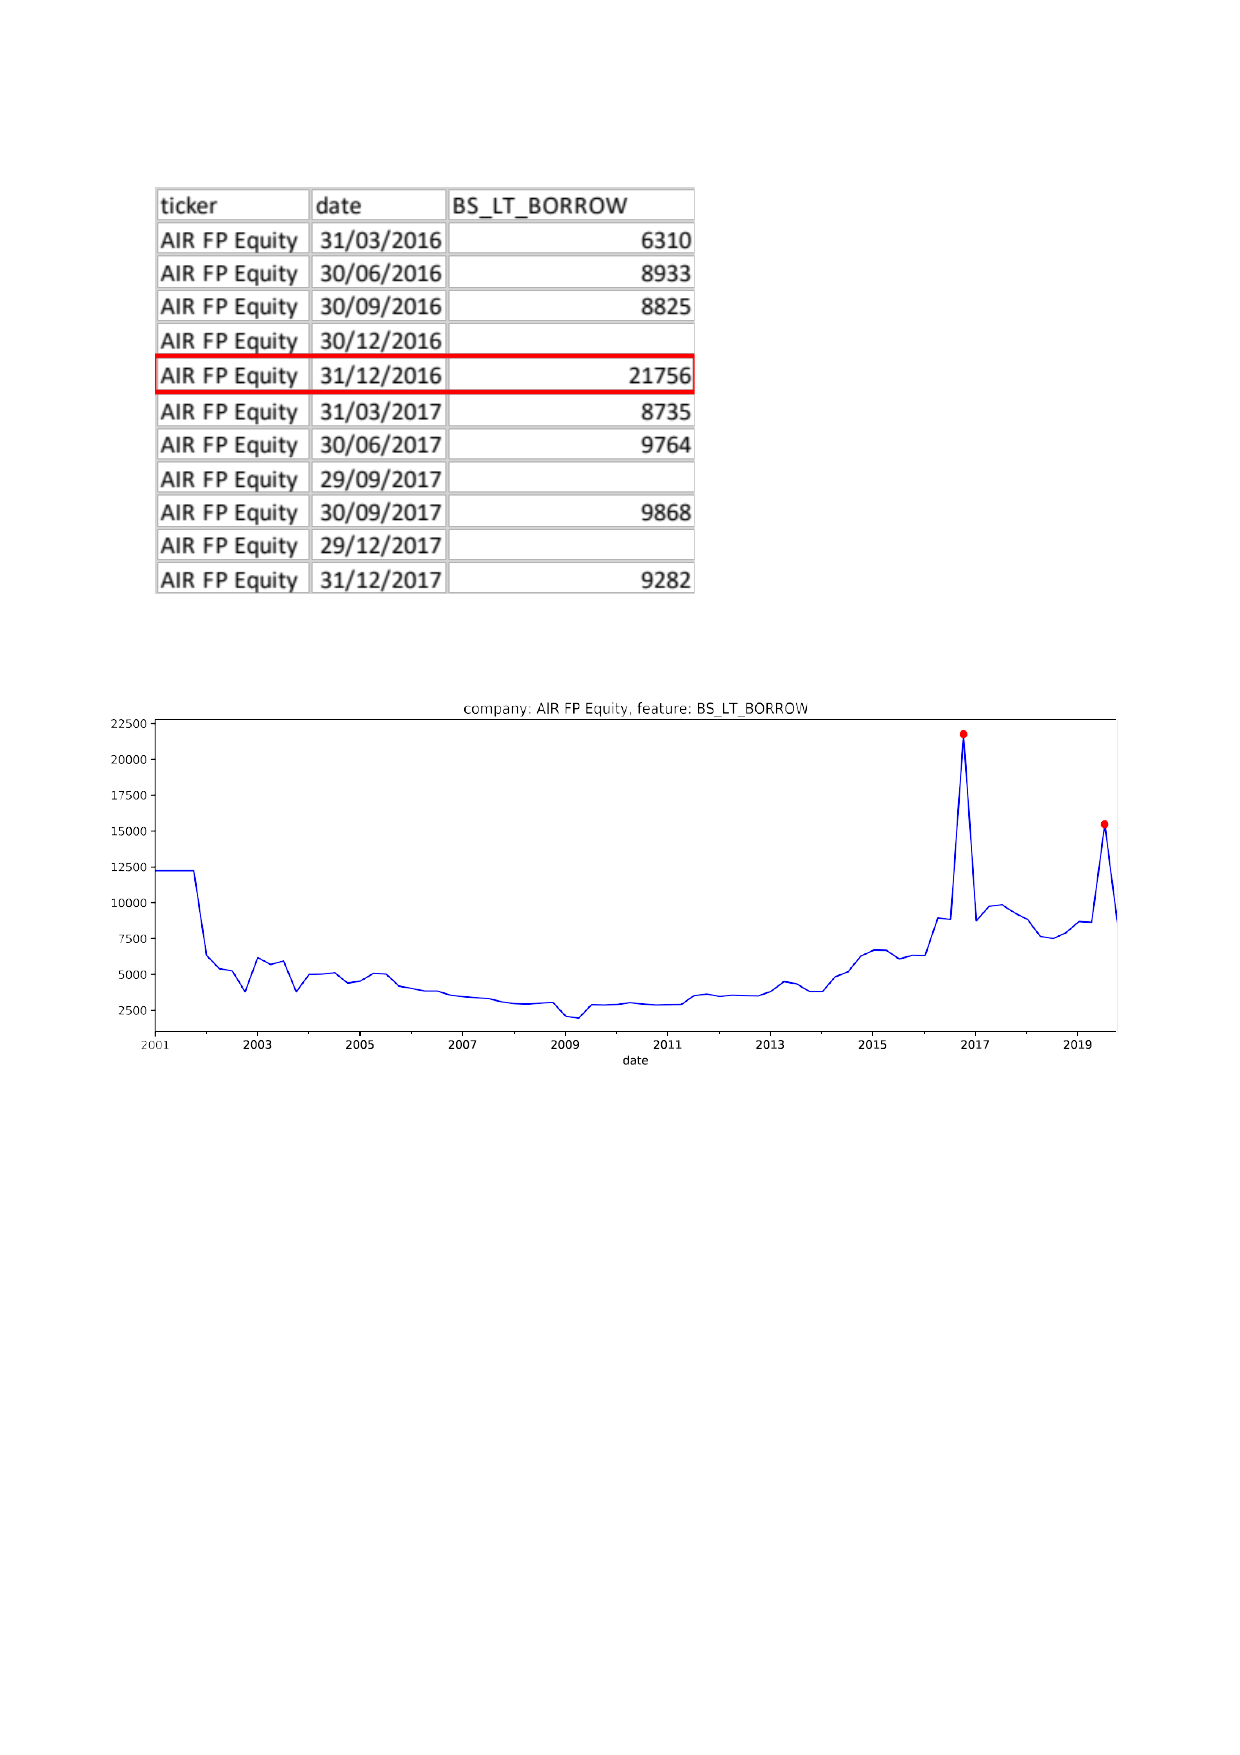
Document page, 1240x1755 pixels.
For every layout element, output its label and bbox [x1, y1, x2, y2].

text_box [111, 719, 1118, 1049]
text_box [642, 1057, 648, 1065]
text_box [464, 702, 808, 717]
text_box [623, 1055, 629, 1065]
text_box [154, 187, 695, 594]
